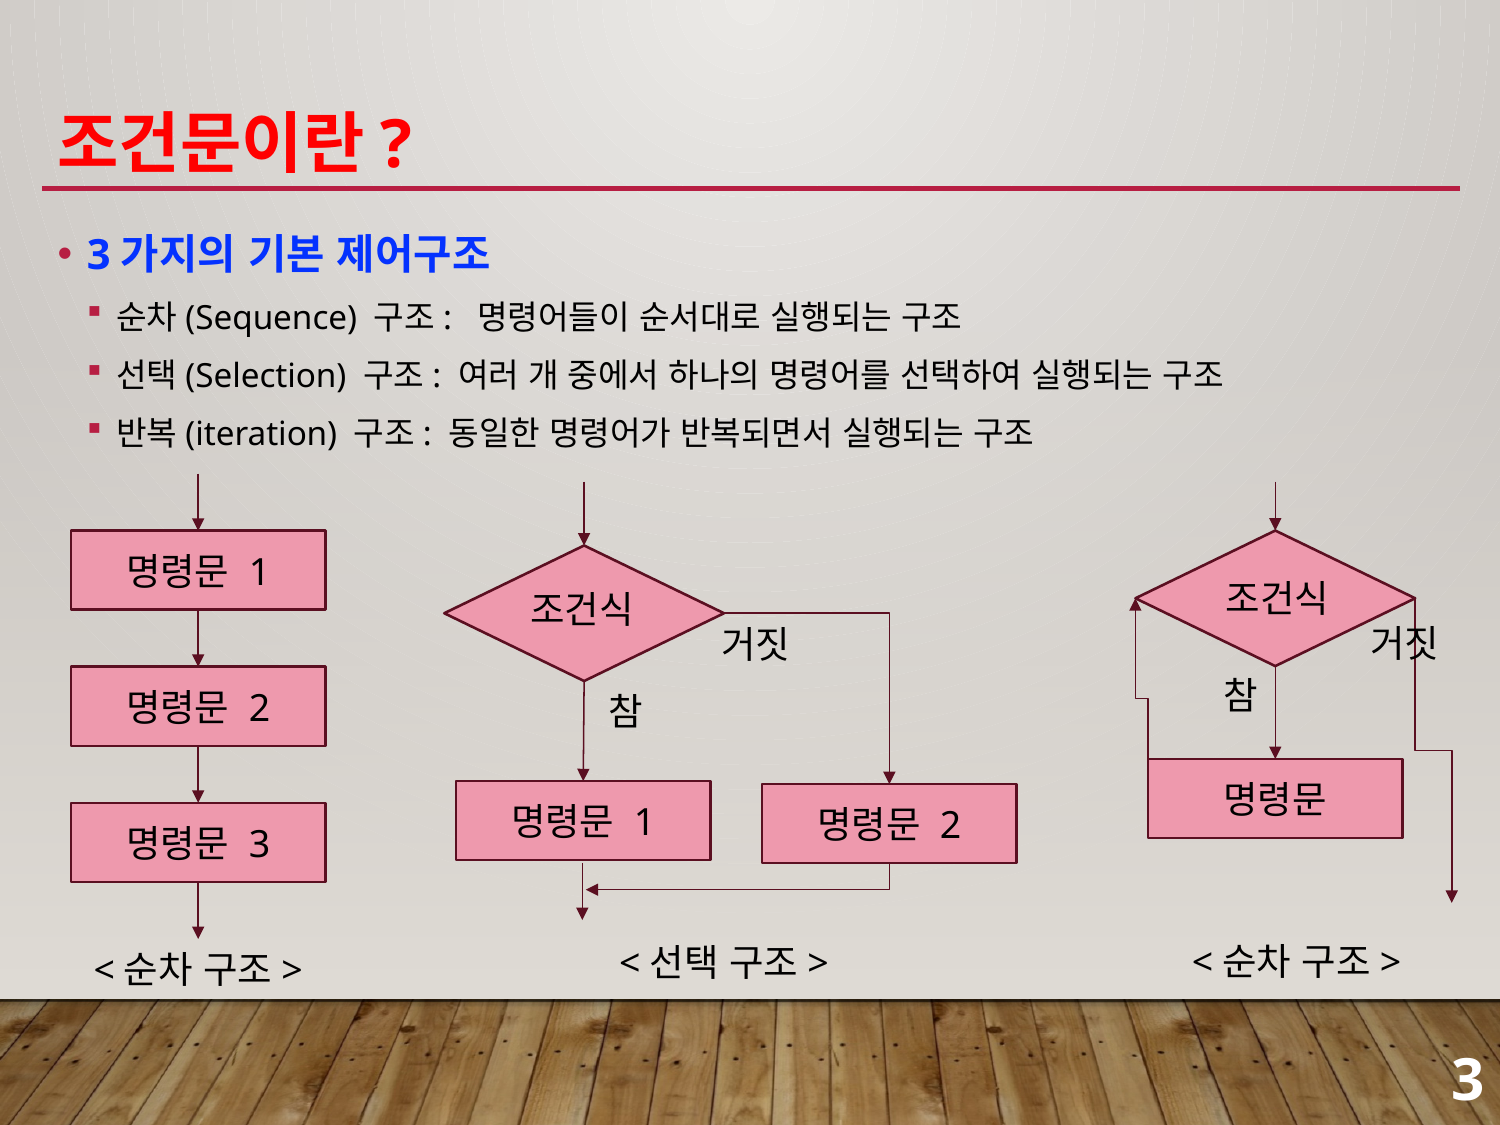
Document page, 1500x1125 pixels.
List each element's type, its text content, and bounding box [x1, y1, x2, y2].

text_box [70, 473, 326, 1000]
title 조건문이란? [42, 16, 1461, 189]
picture [0, 999, 1500, 1125]
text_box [1135, 481, 1458, 992]
list 3가지의 기본 제어구조 순차(Sequence) 구조: 명령어들이 순서대로 실행되는 구조 선택(Selection) 구조: 여러 개 중에서 하나의 명령어를 선택하여 실행되는 구조 반복(iteration) 구조: 동일한 명령어가 반복되면서 실행되는 구조 [42, 210, 1461, 993]
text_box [443, 481, 1017, 992]
